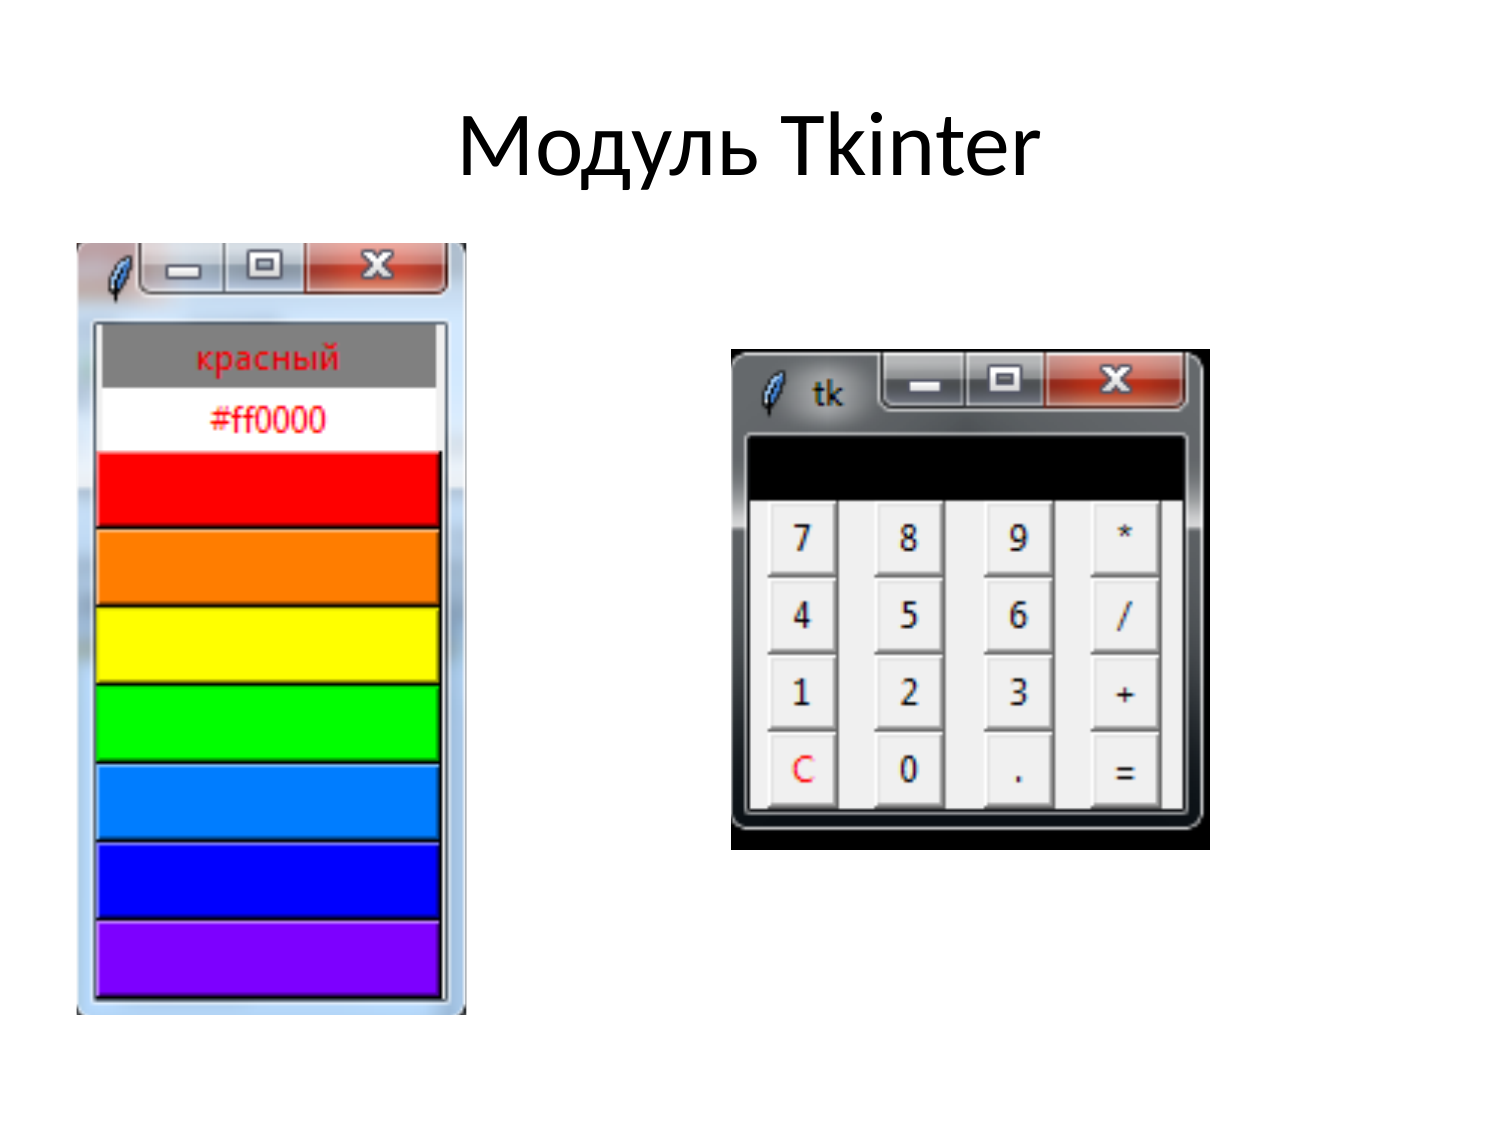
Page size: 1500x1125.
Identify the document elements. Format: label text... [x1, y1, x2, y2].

picture [76, 243, 467, 1015]
title Модуль Tkinter [75, 45, 1425, 233]
picture [730, 349, 1211, 850]
